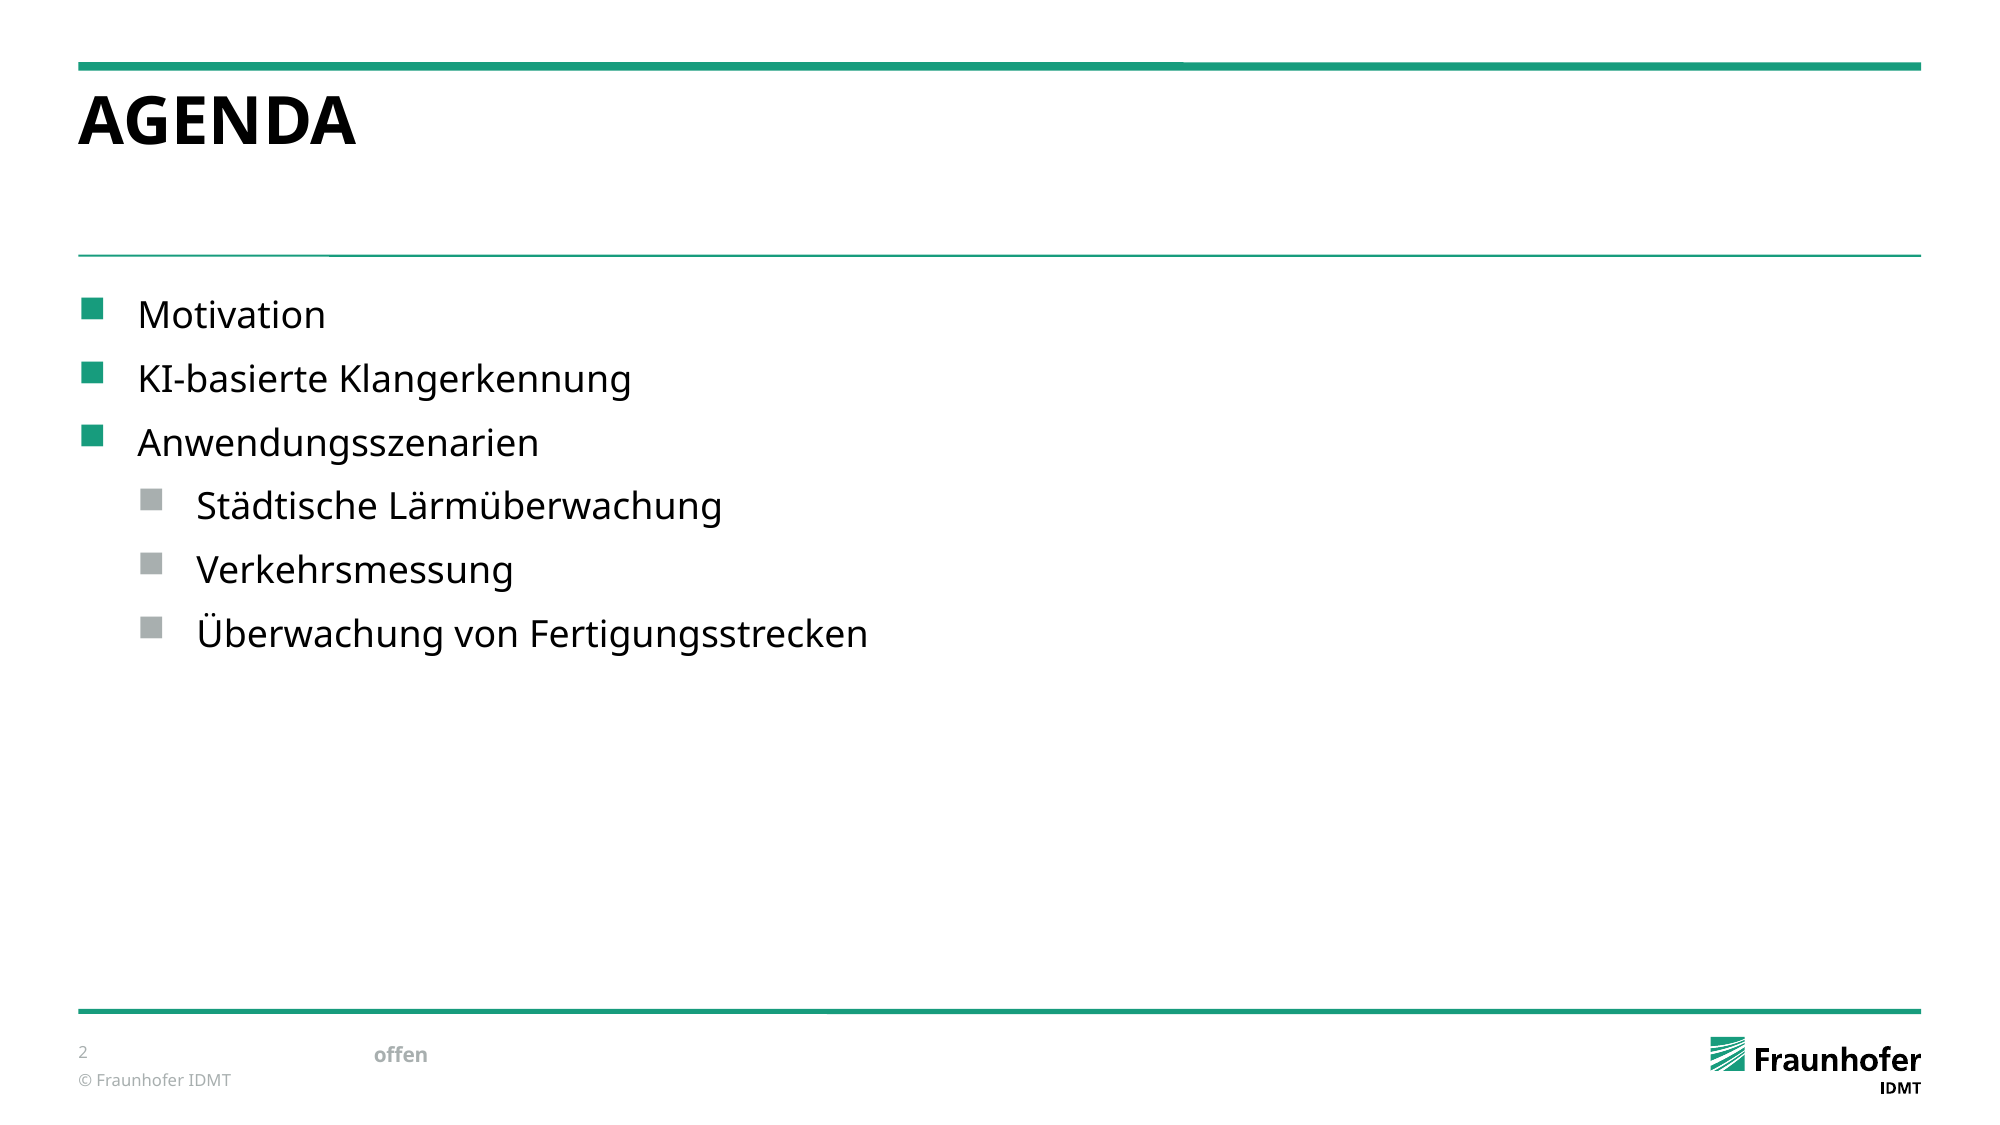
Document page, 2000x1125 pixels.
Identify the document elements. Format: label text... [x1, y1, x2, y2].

list Motivation KI-basierte Klangerkennung Anwendungsszenarien Städtische Lärmüberwachung Verkehrsmessung Überwachung von Fertigungsstrecken [78, 290, 1898, 988]
title agenda [78, 78, 1898, 244]
footer offen [373, 1041, 906, 1067]
slide_number 2 [78, 1041, 374, 1062]
